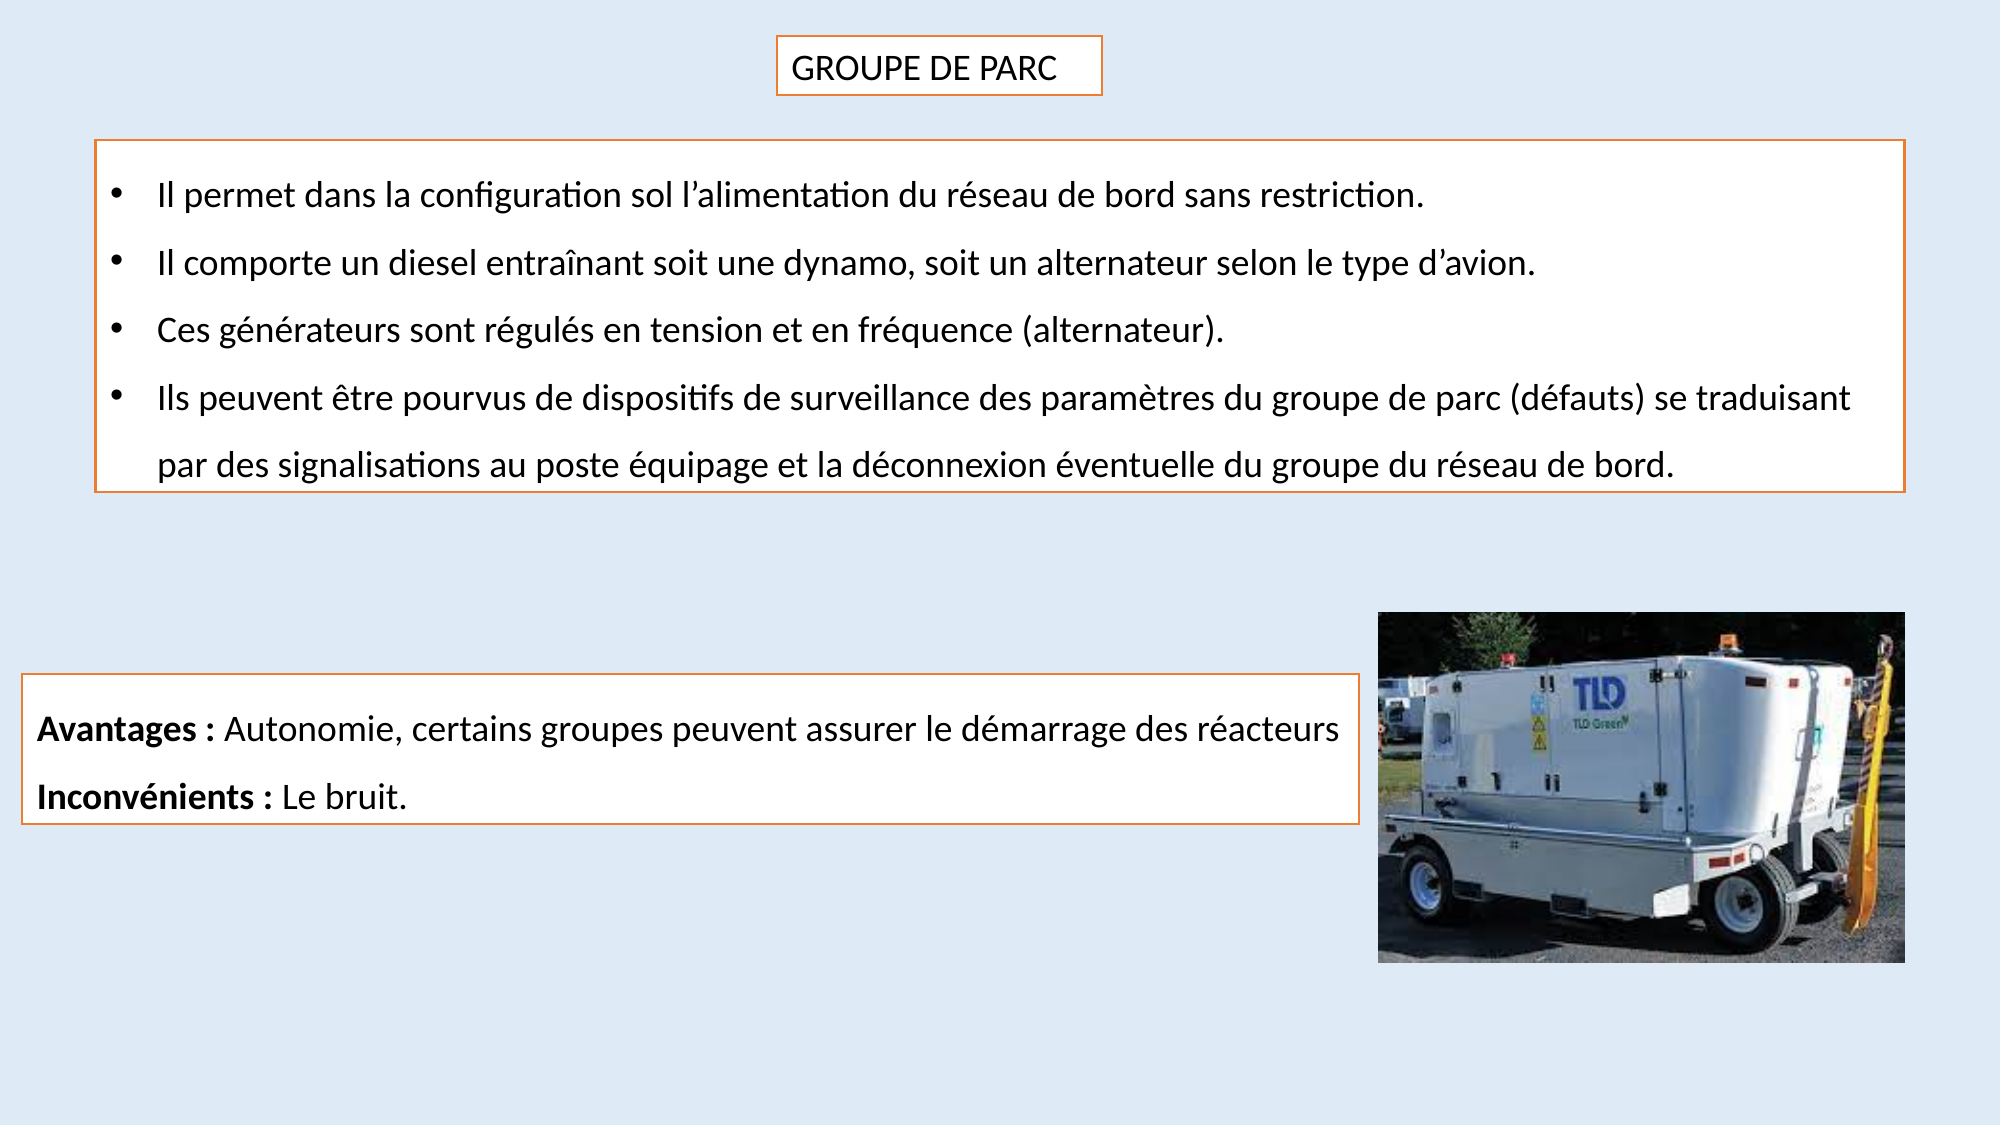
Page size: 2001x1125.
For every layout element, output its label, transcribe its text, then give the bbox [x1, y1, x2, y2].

text_box Avantages : Autonomie, certains groupes peuvent assurer le démarrage des réacteurs Inconvénients : Le bruit. [21, 673, 1360, 825]
text_box GROUPE DE PARC [776, 35, 1103, 96]
picture [1378, 612, 1905, 963]
text_box Il permet dans la configuration sol l’alimentation du réseau de bord sans restriction. Il comporte un diesel entraînant soit une dynamo, soit un alternateur selon le type d’avion. Ces générateurs sont régulés en tension et en fréquence (alternateur). Ils peuvent être pourvus de dispositifs de surveillance des paramètres du groupe de parc (défauts) se traduisant par des signalisations au poste équipage et la déconnexion éventuelle du groupe du réseau de bord. [94, 139, 1906, 493]
